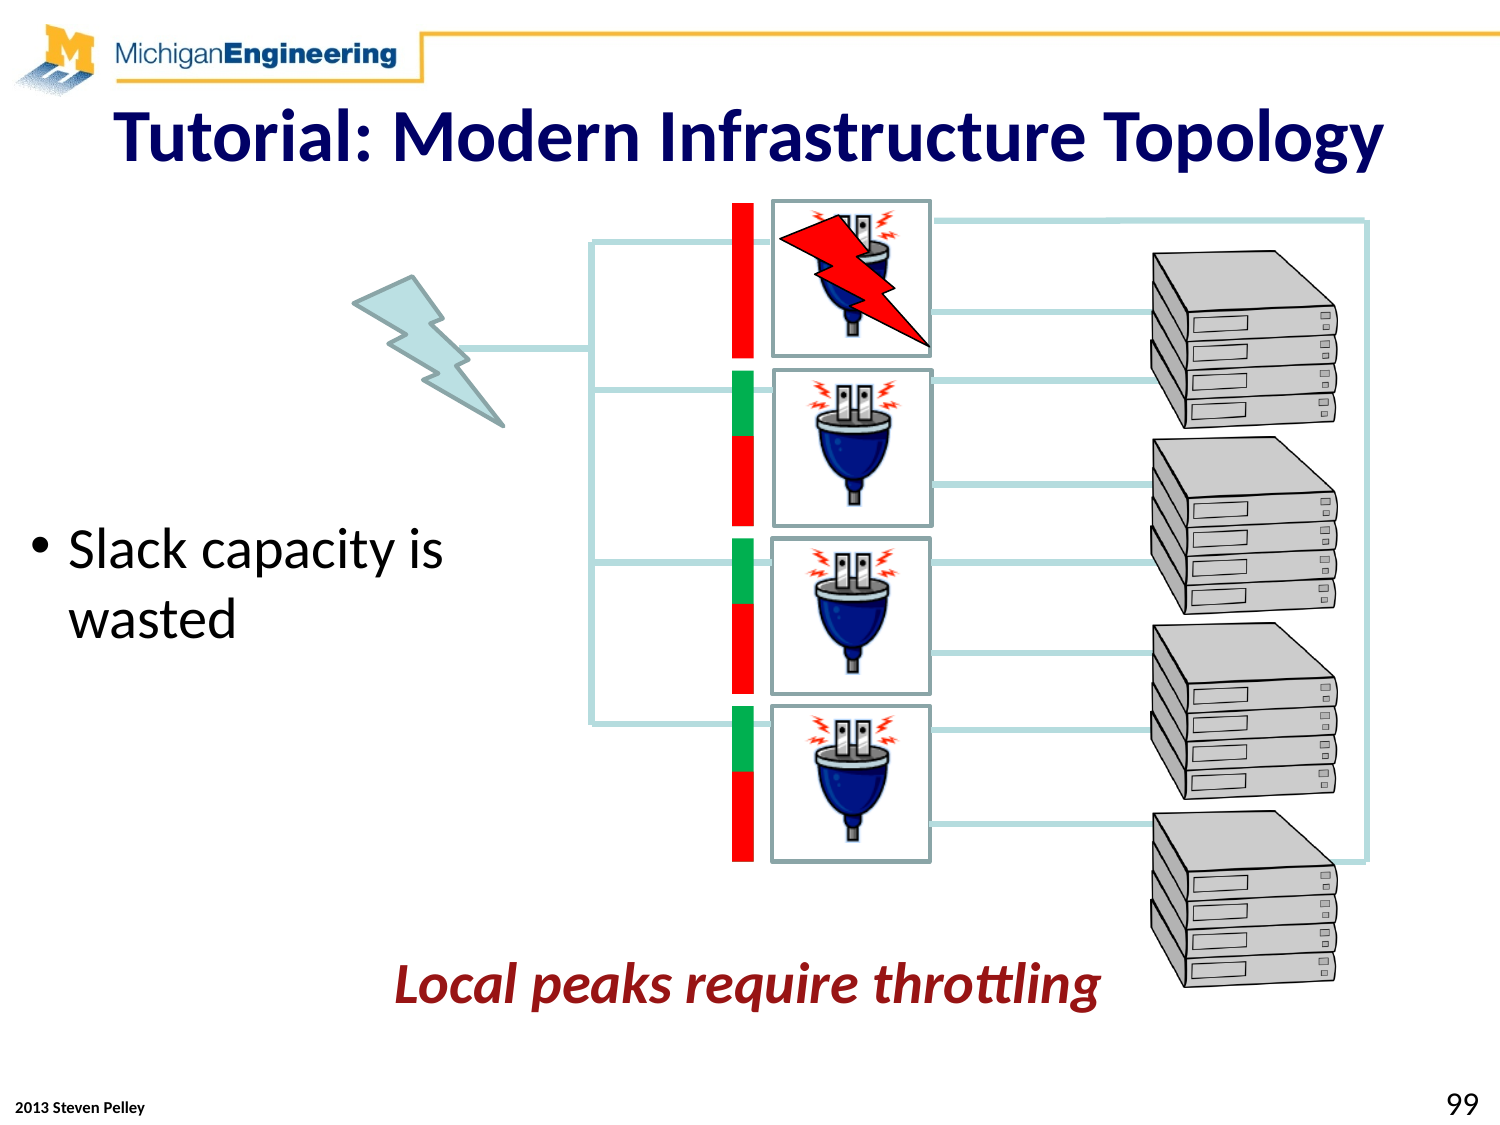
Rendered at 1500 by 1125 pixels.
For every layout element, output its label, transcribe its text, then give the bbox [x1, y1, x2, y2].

text_box Slack capacity is wasted [15, 502, 577, 658]
text_box [730, 251, 756, 361]
text_box [730, 491, 756, 528]
title Tutorial: Modern Infrastructure Topology [74, 74, 1426, 188]
text_box [730, 434, 756, 482]
text_box [730, 704, 756, 723]
slide_number 99 [1425, 1074, 1500, 1125]
picture [1150, 250, 1338, 429]
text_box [771, 538, 930, 695]
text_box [771, 705, 930, 862]
picture [1150, 436, 1338, 615]
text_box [772, 200, 931, 357]
text_box [730, 732, 756, 770]
picture [12, 24, 1500, 97]
text_box [351, 274, 506, 429]
text_box [730, 369, 756, 388]
text_box [730, 602, 756, 696]
text_box [730, 571, 756, 602]
text_box [730, 770, 756, 864]
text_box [773, 370, 932, 527]
picture [1150, 809, 1338, 988]
text_box [730, 397, 756, 434]
text_box [730, 536, 756, 561]
picture [1150, 622, 1338, 801]
text_box [730, 201, 756, 241]
text_box Local peaks require throttling [379, 937, 1118, 1023]
